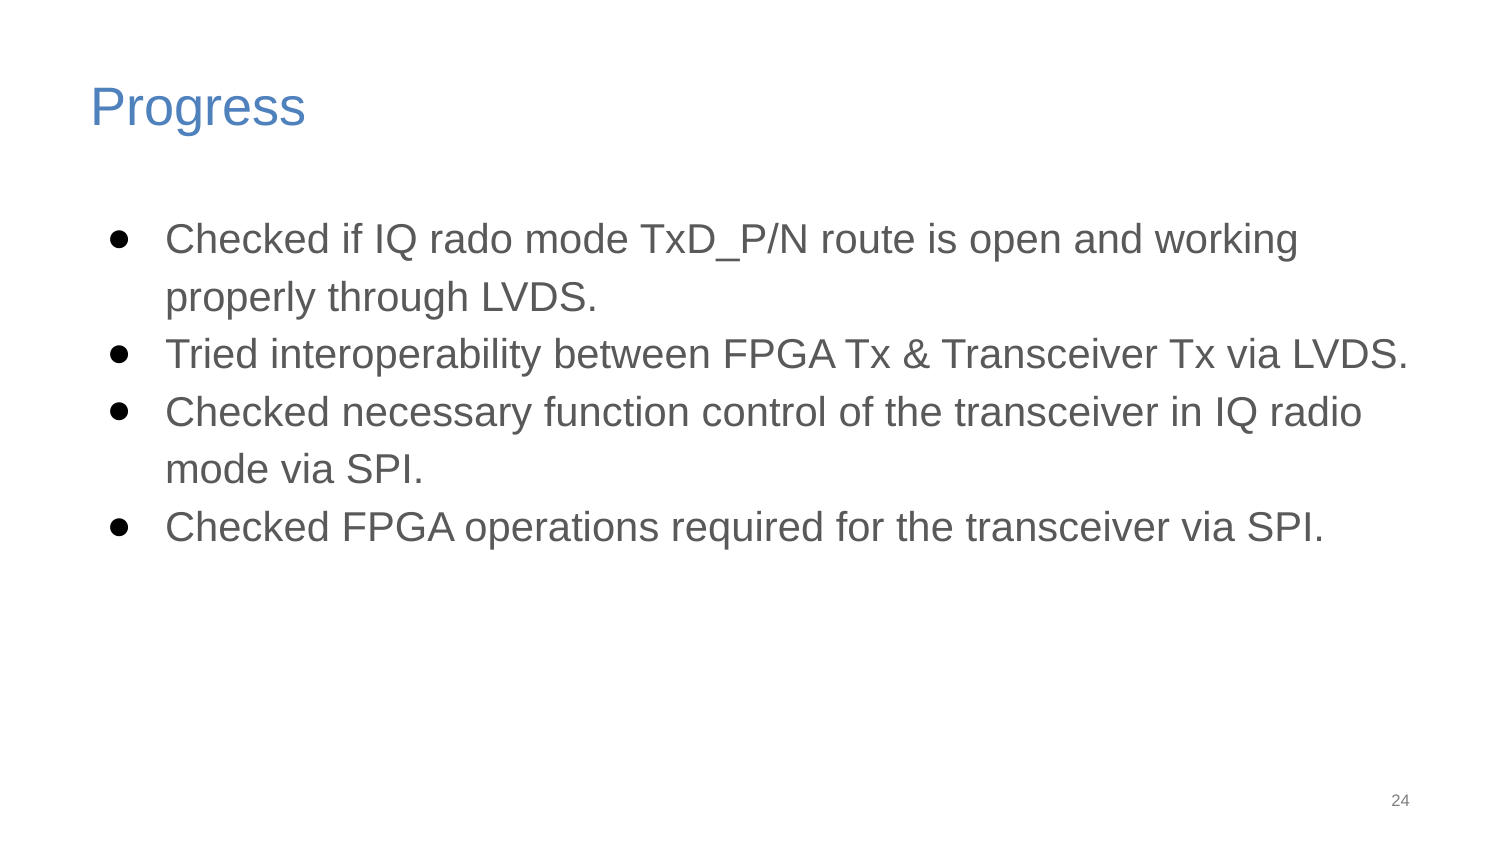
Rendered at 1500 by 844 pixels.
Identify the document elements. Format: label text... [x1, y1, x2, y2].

title Progress [75, 33, 1425, 175]
list Checked if IQ rado mode TxD_P/N route is open and working properly through LVDS. Tried interoperability between FPGA Tx & Transceiver Tx via LVDS. Checked necessary function control of the transceiver in IQ radio mode via SPI. Checked FPGA operations required for the transceiver via SPI. [75, 196, 1472, 754]
slide_number ‹#› [1200, 782, 1425, 827]
